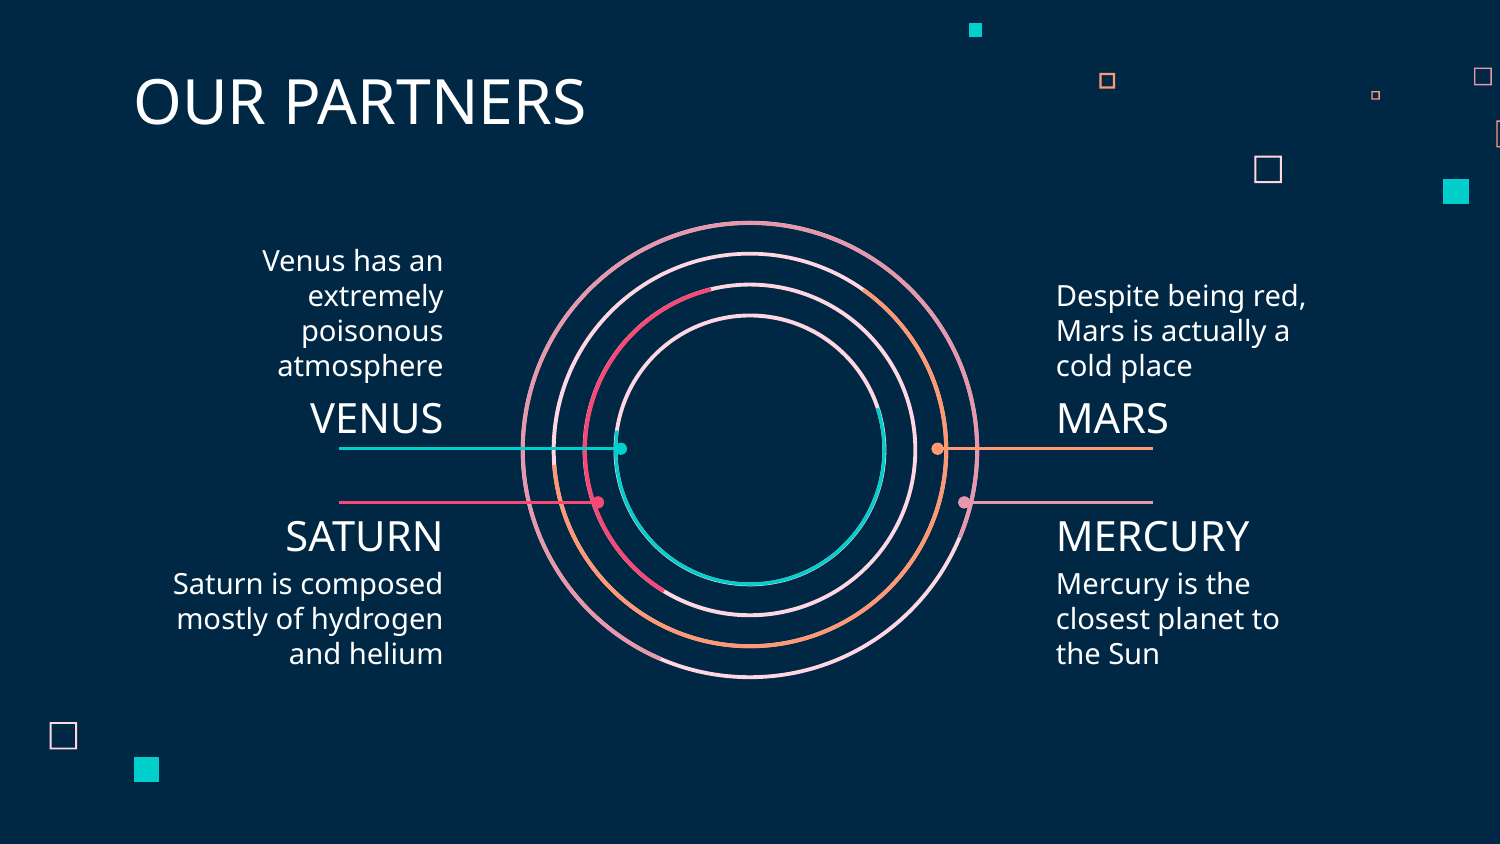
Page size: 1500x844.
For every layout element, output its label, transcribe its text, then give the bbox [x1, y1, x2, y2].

text_box [552, 464, 563, 501]
text_box [551, 458, 557, 465]
title VENUS [150, 398, 459, 469]
text_box [614, 407, 886, 586]
text_box [521, 458, 531, 501]
text_box [520, 220, 980, 447]
text_box [594, 509, 666, 593]
text_box [528, 510, 662, 661]
text_box [957, 510, 972, 539]
text_box [970, 458, 980, 501]
title MERCURY [1040, 469, 1350, 576]
subtitle Venus has an extremely poisonous atmosphere [144, 291, 459, 398]
title SATURN [150, 469, 459, 550]
text_box [660, 538, 962, 680]
text_box [861, 288, 949, 447]
text_box [663, 282, 918, 618]
text_box [583, 458, 594, 501]
subtitle Despite being red, Mars is actually a cold place [1040, 291, 1350, 377]
text_box [551, 251, 865, 447]
text_box [582, 287, 712, 447]
text_box [560, 458, 949, 649]
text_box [339, 503, 599, 508]
text_box [614, 313, 880, 434]
subtitle Saturn is composed mostly of hydrogen and helium [150, 550, 459, 656]
title MARS [1040, 377, 1350, 469]
subtitle Mercury is the closest planet to the Sun [1040, 550, 1313, 656]
title OUR PARTNERS [118, 57, 895, 152]
